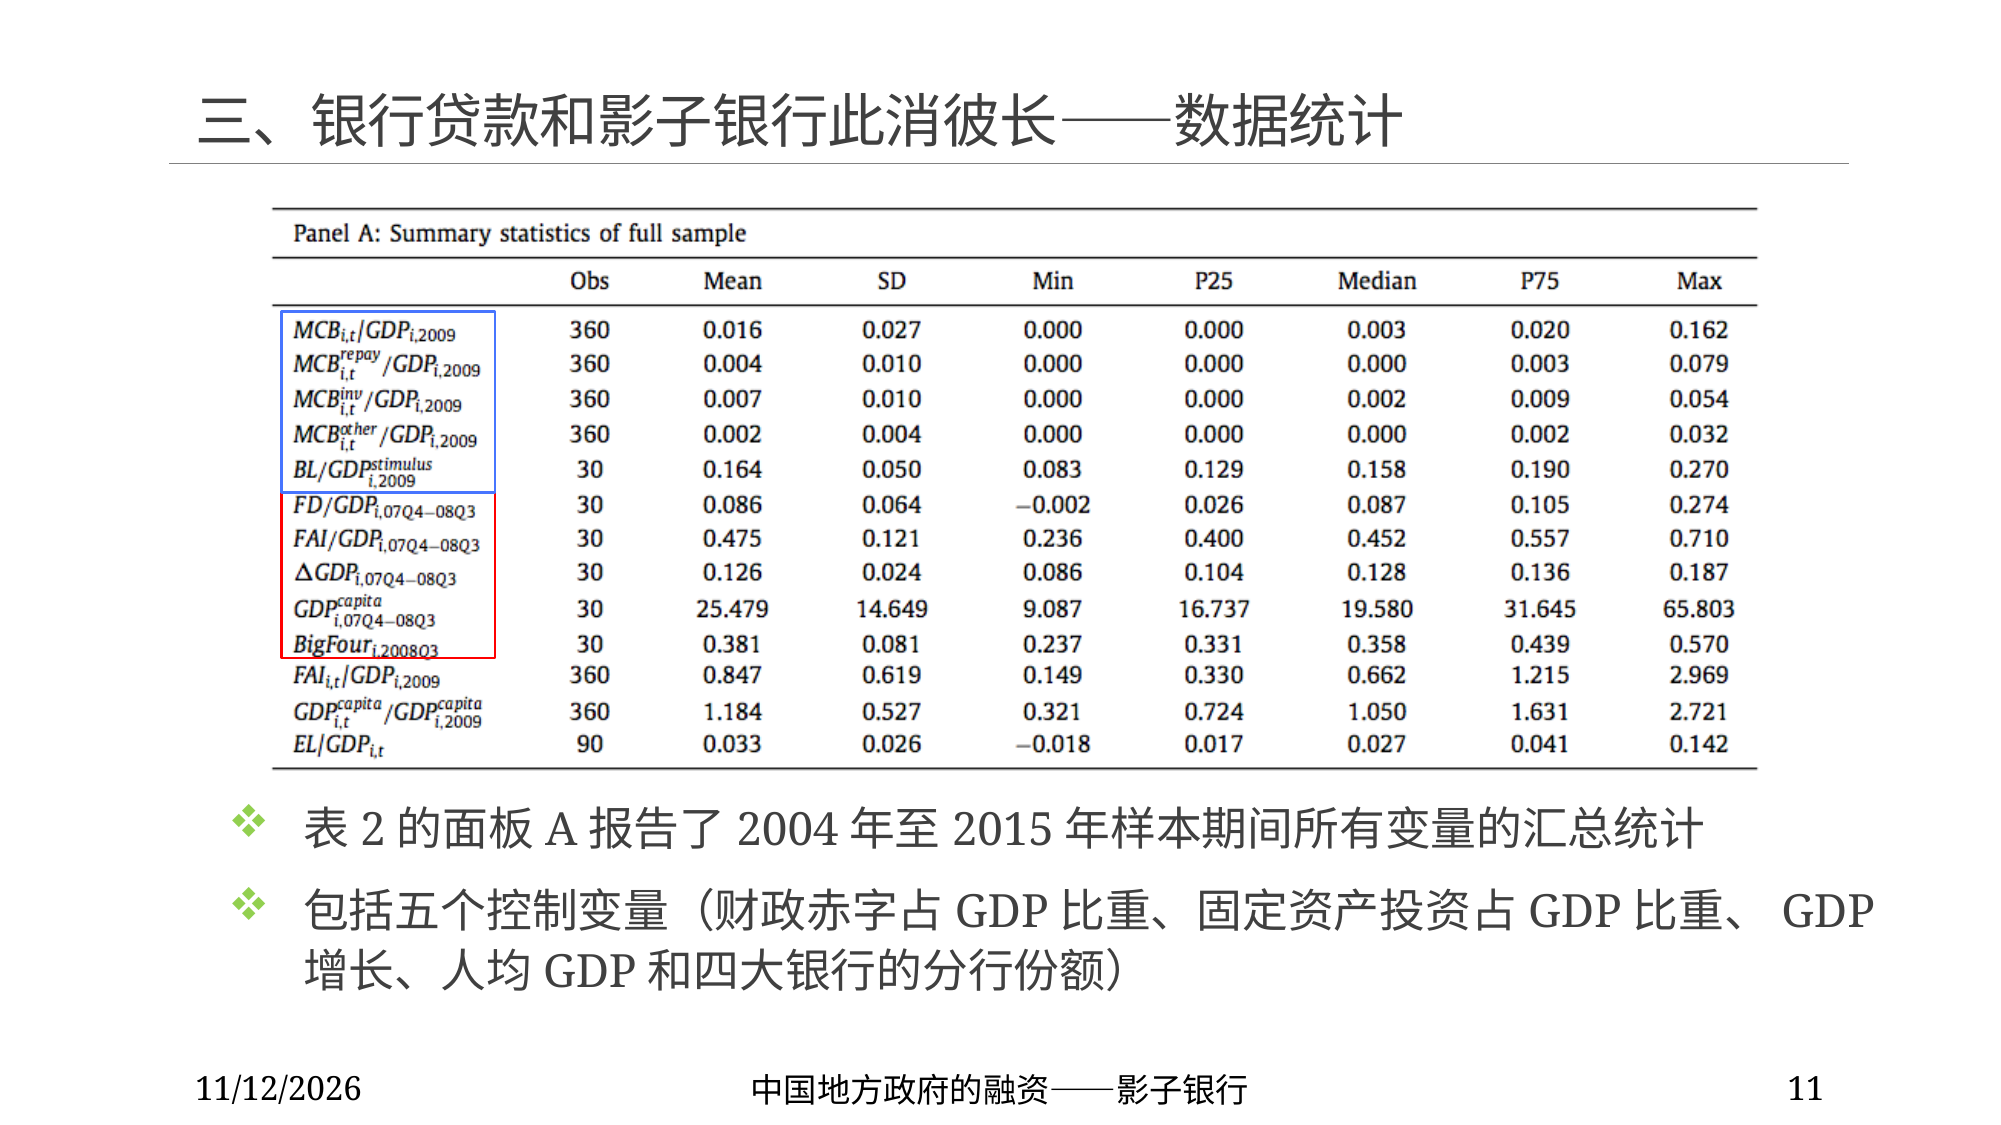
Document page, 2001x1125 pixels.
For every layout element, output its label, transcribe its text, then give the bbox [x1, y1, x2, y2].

picture [259, 202, 1766, 778]
title 三、银行贷款和影子银行此消彼长——数据统计 [180, 47, 1830, 162]
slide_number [180, 1059, 495, 1120]
slide_number 11 [1624, 1059, 1840, 1120]
footer 中国地方政府的融资——影子银行 [527, 1059, 1473, 1120]
list 表2的面板A报告了2004年至2015年样本期间所有变量的汇总统计 包括五个控制变量（财政赤字占GDP比重、固定资产投资占GDP比重、GDP增长、人均GDP和四大银行的分行份额） [220, 786, 1883, 1020]
